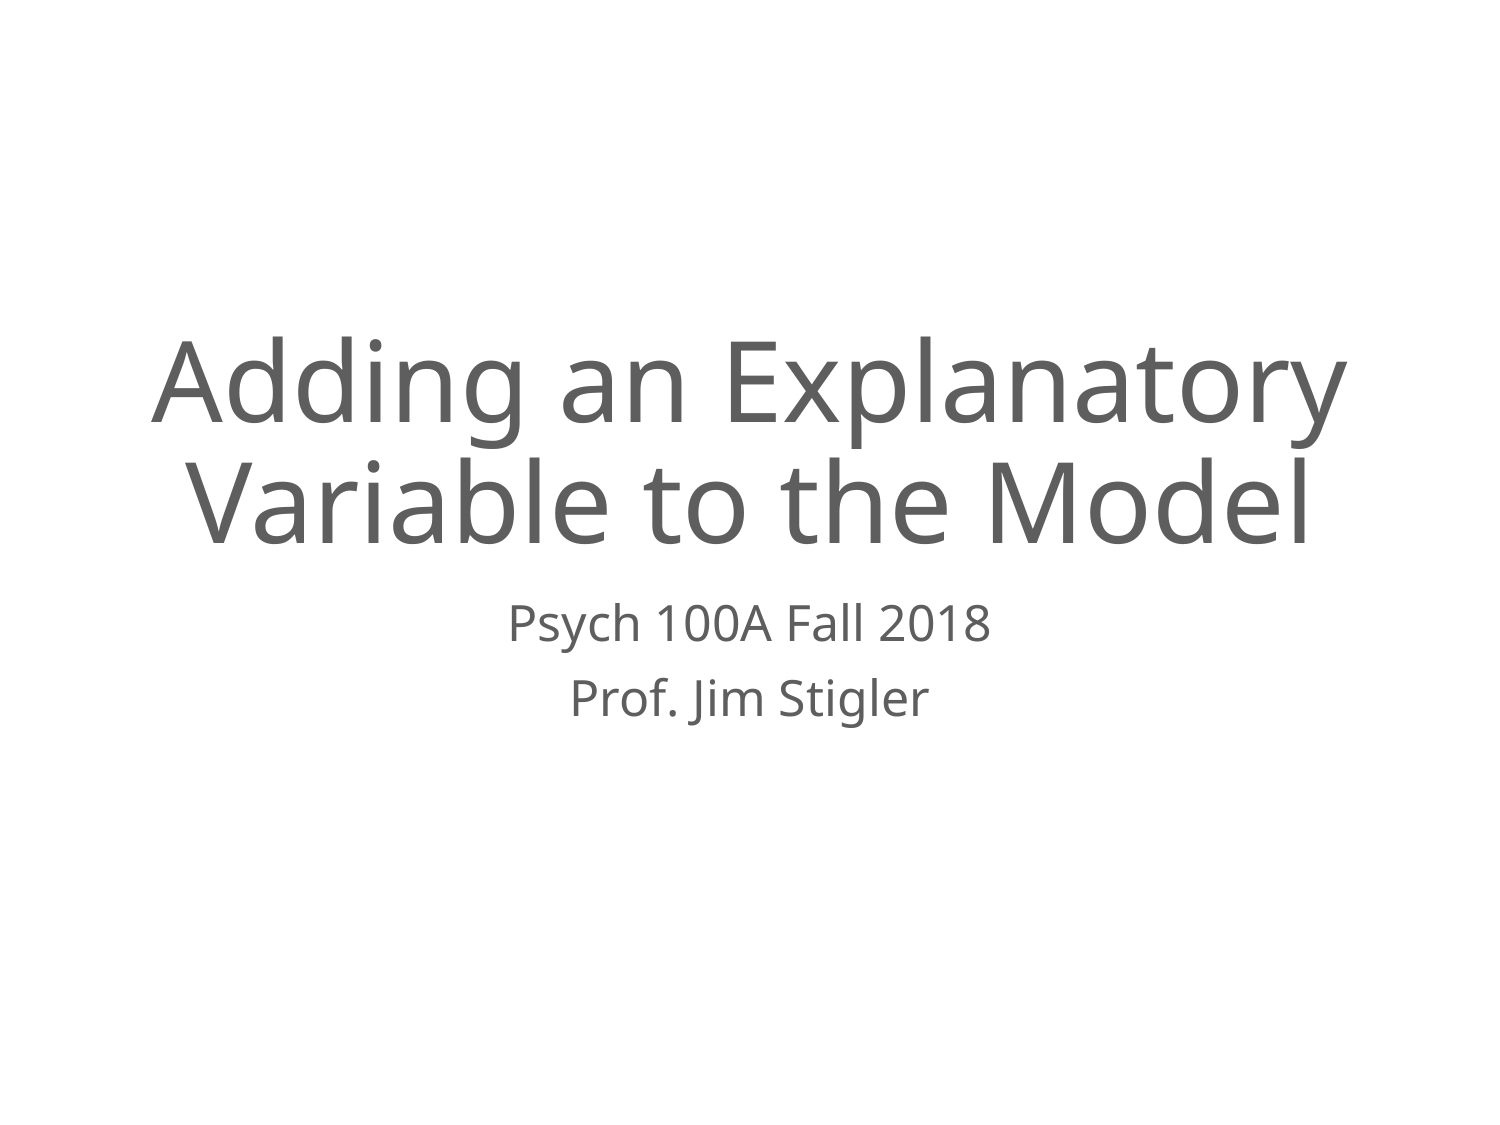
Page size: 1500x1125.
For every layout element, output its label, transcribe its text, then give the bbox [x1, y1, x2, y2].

subtitle Psych 100A Fall 2018 Prof. Jim Stigler [187, 590, 1313, 863]
title Adding an Explanatory Variable to the Model [112, 184, 1388, 576]
